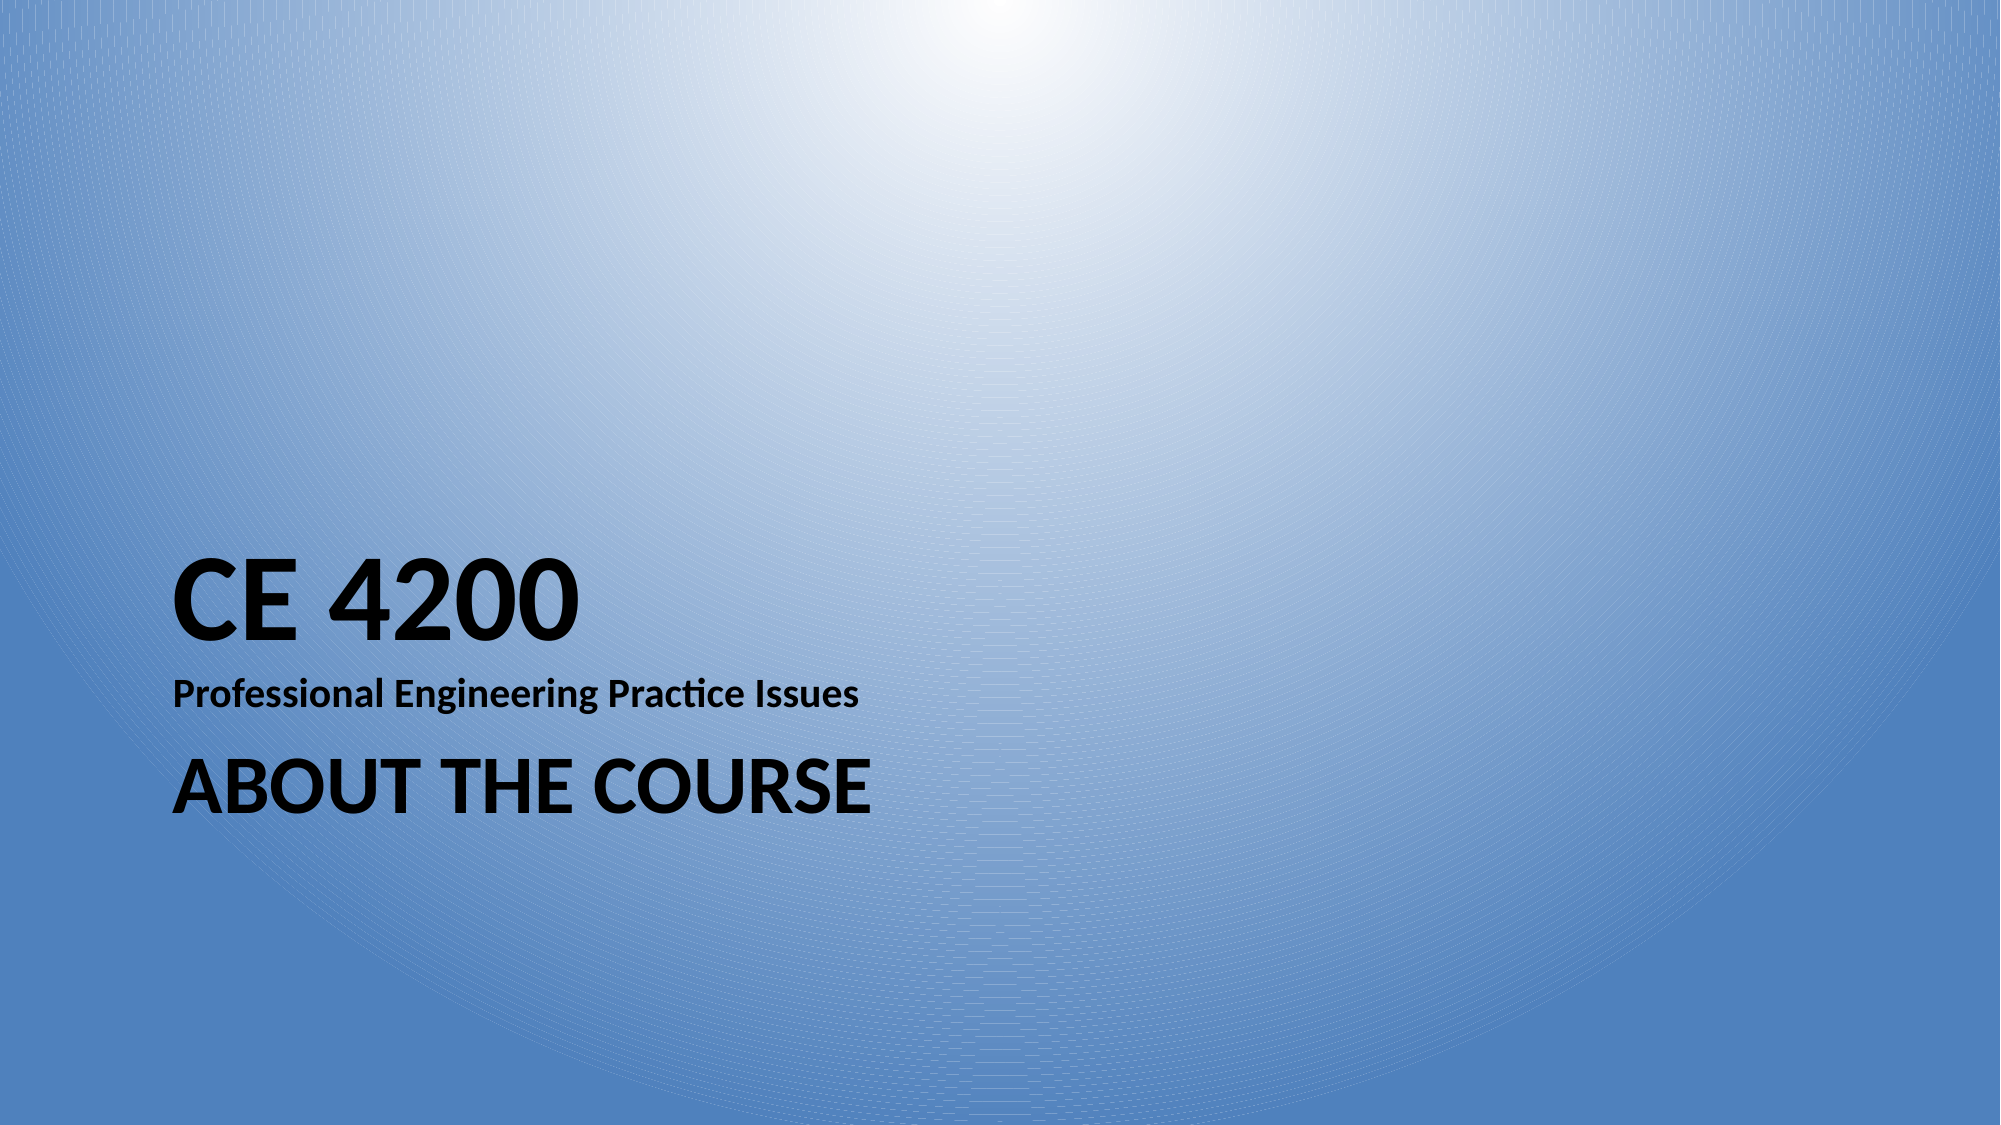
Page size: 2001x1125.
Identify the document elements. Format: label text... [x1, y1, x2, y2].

title ABOUT THE COURSE [157, 723, 1858, 947]
list CE 4200 Professional Engineering Practice Issues [157, 476, 1858, 723]
